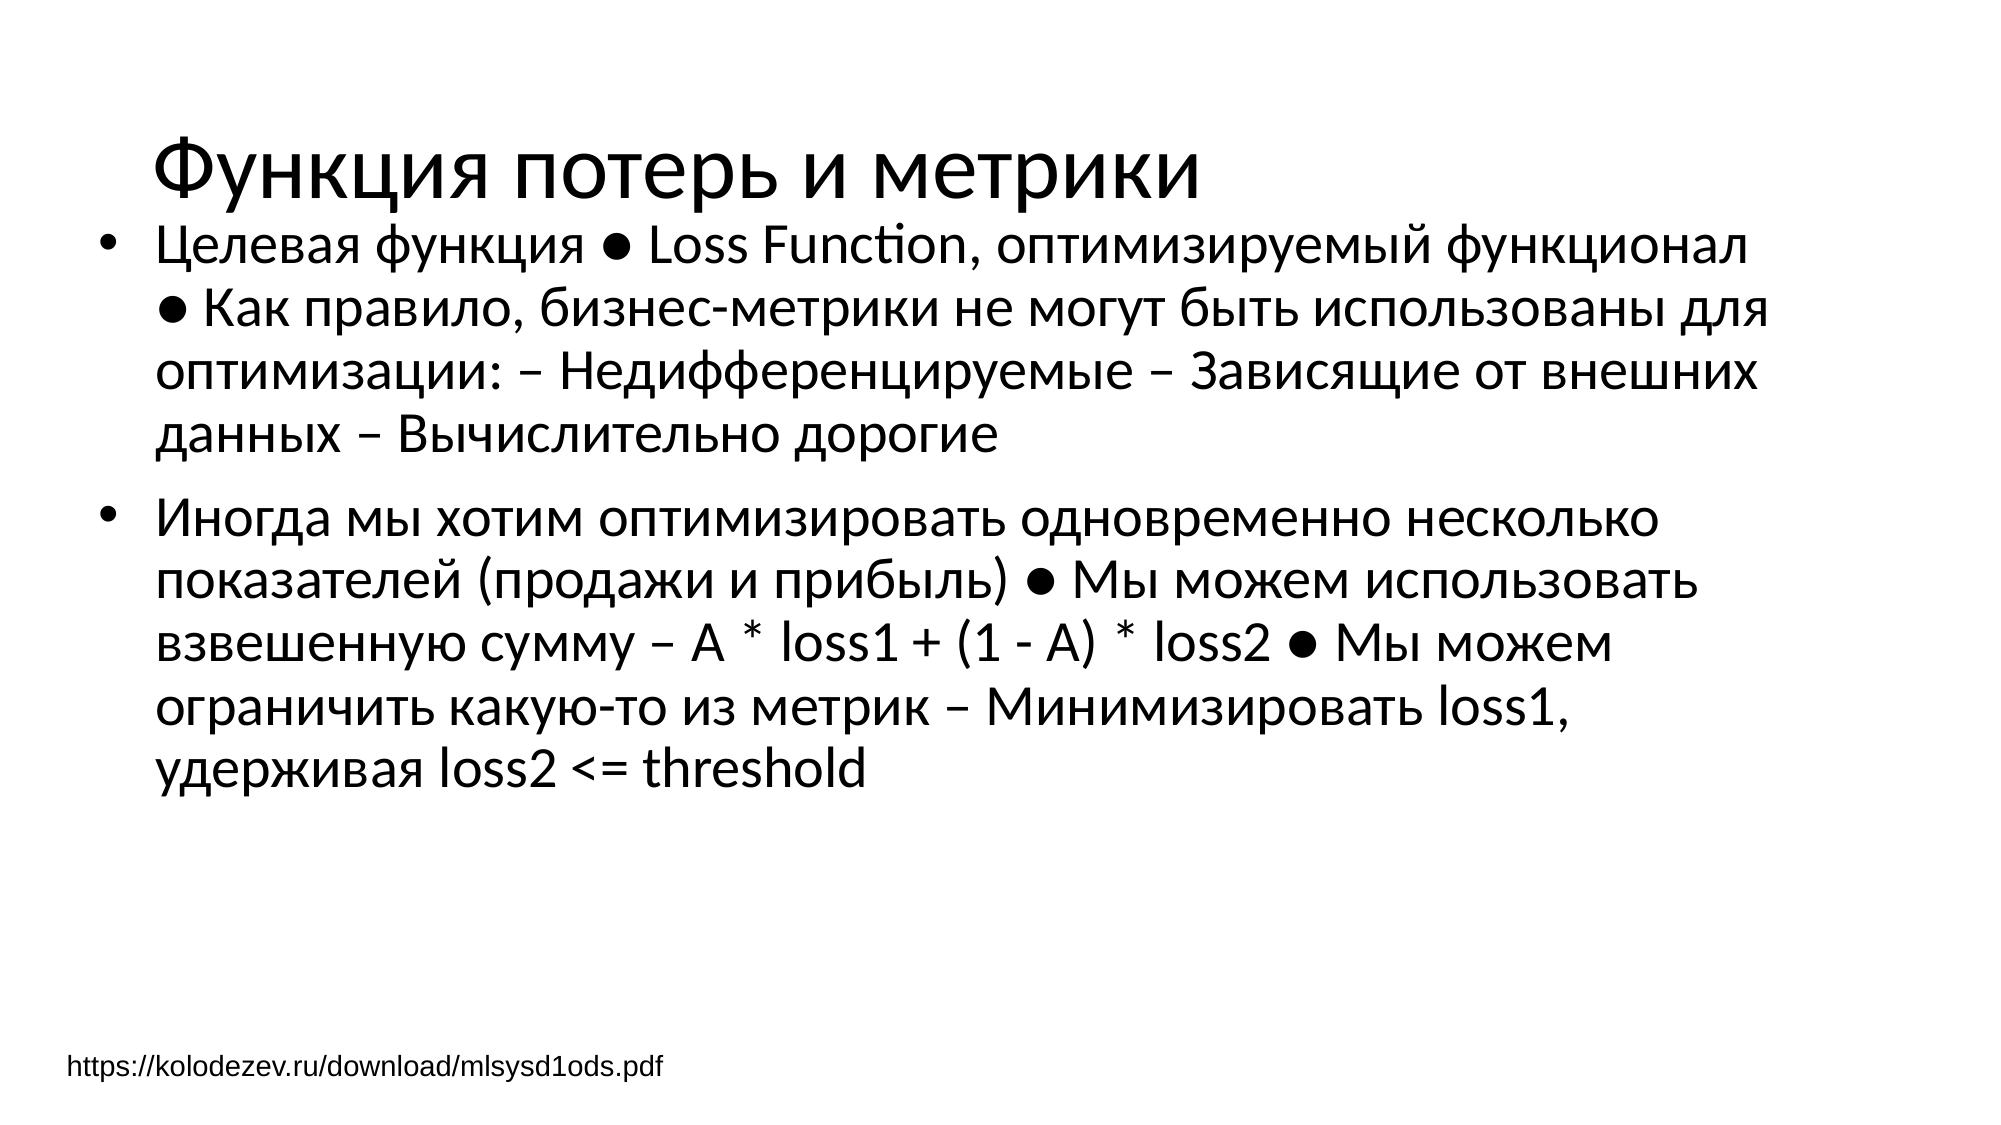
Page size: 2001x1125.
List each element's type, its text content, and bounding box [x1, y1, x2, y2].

title Функция потерь и метрики [137, 59, 1863, 278]
list Целевая функция ● Loss Function, оптимизируемый функционал ● Как правило, бизнес-метрики не могут быть использованы для оптимизации: – Недифференцируемые – Зависящие от внешних данных – Вычислительно дорогие Иногда мы хотим оптимизировать одновременно несколько показателей (продажи и прибыль) ● Мы можем использовать взвешенную сумму – A * loss1 + (1 - A) * loss2 ● Мы можем ограничить какую-то из метрик – Минимизировать loss1, удерживая loss2 <= threshold [65, 205, 1791, 920]
text_box https://kolodezev.ru/download/mlsysd1ods.pdf [51, 1039, 1053, 1090]
